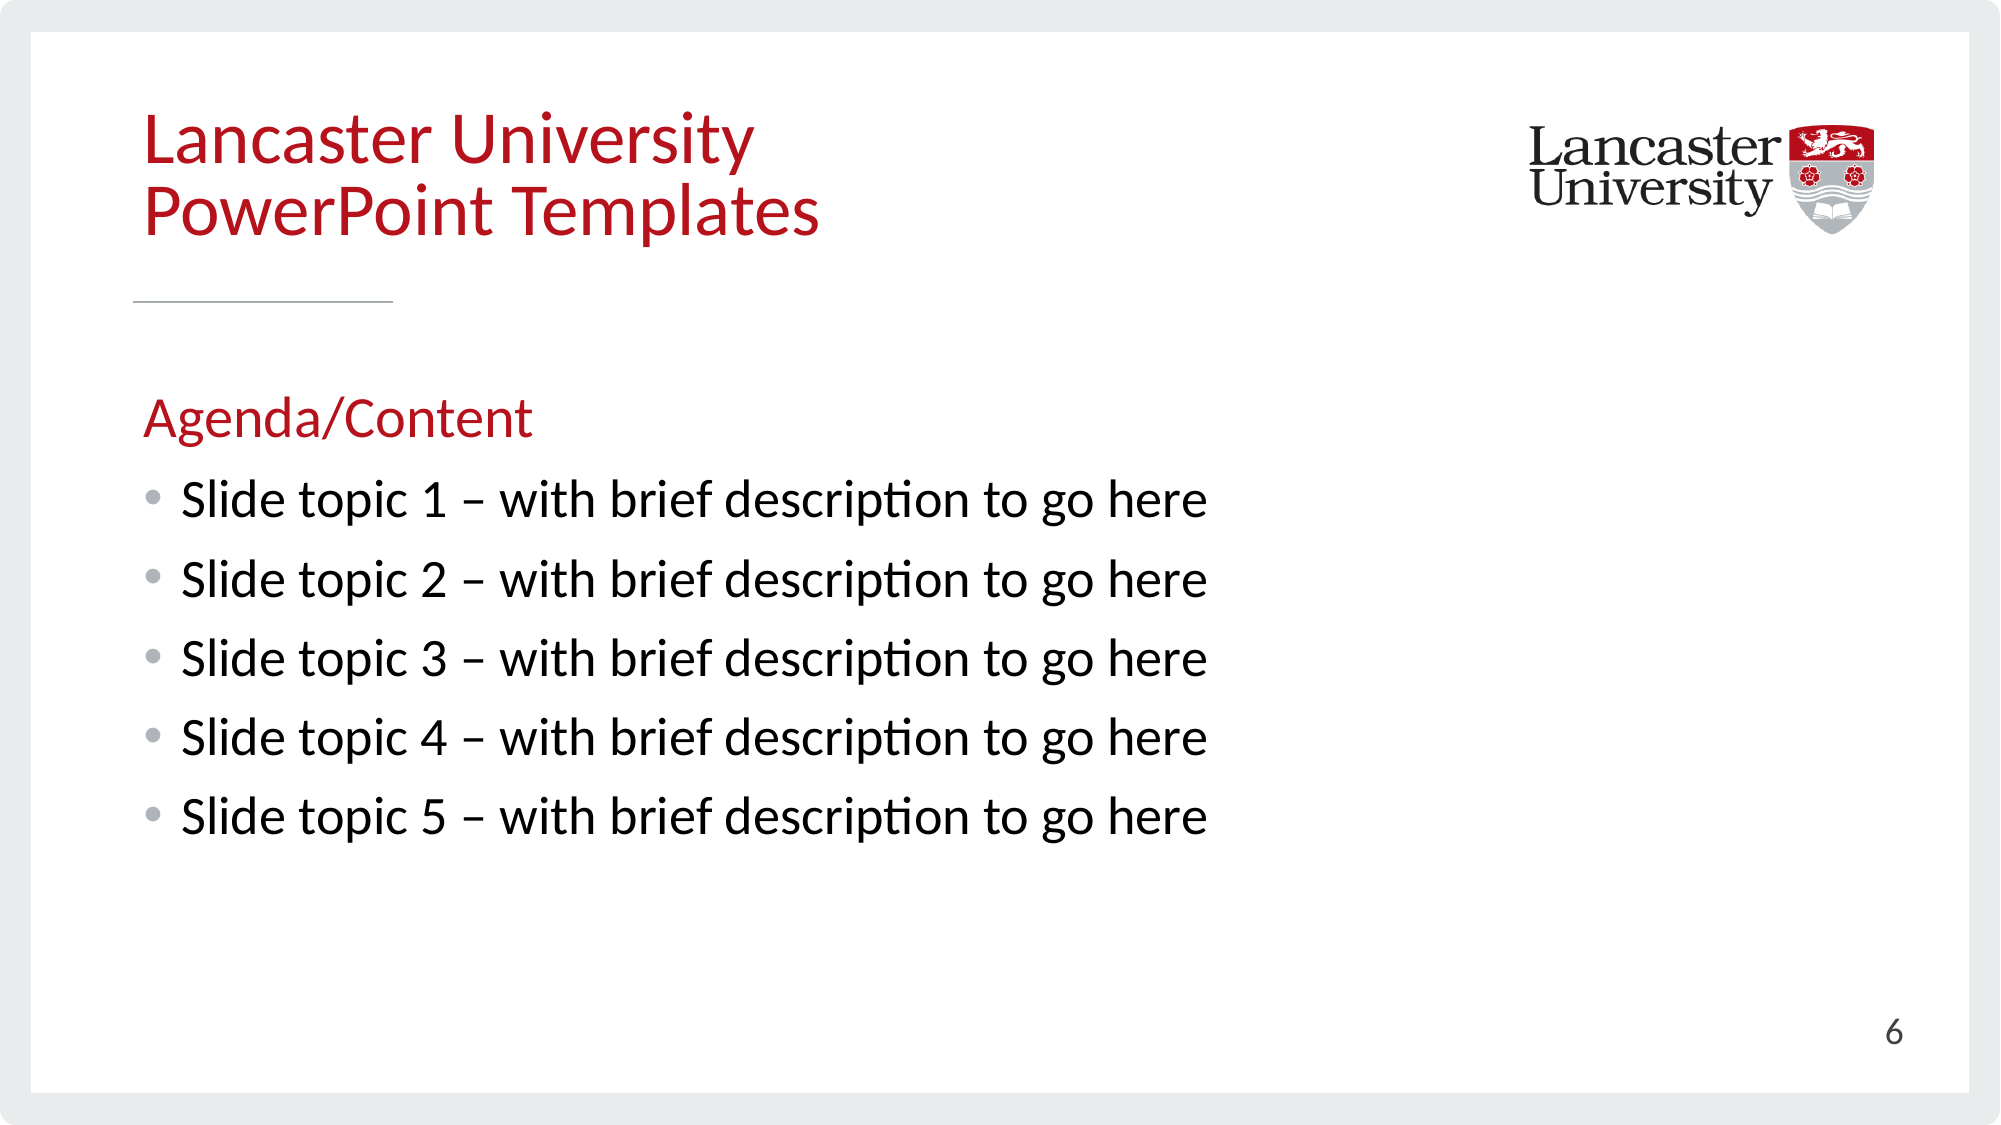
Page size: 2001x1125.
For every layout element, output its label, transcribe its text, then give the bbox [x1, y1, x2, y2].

slide_number 6 [1468, 999, 1919, 1060]
title Lancaster University PowerPoint Templates [128, 78, 1482, 279]
list Agenda/Content Slide topic 1 – with brief description to go here Slide topic 2 – with brief description to go here Slide topic 3 – with brief description to go here Slide topic 4 – with brief description to go here Slide topic 5 – with brief description to go here [128, 379, 1738, 1014]
